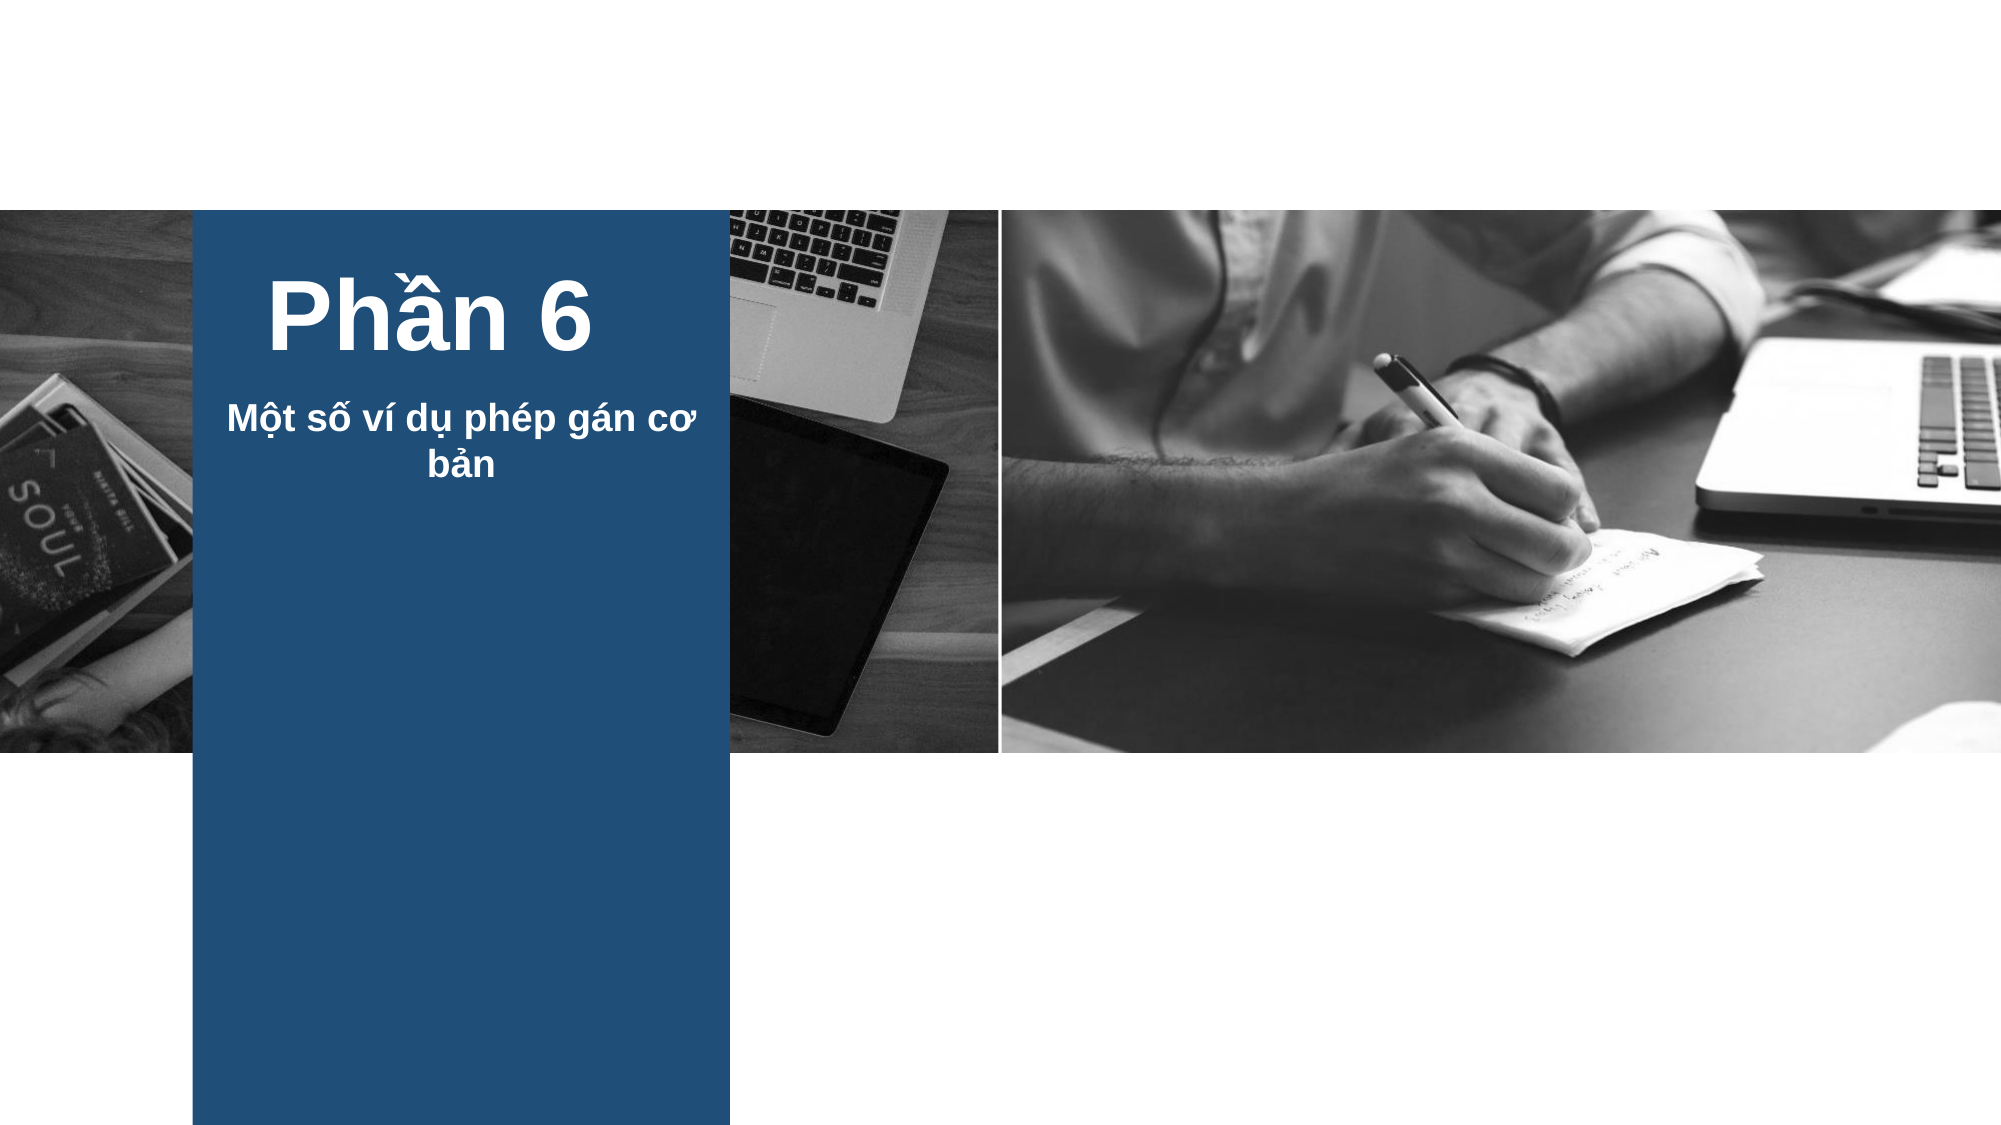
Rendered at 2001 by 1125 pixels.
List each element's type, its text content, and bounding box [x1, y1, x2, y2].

text_box [0, 208, 190, 754]
text_box [999, 208, 2000, 754]
text_box Một số ví dụ phép gán cơ bản [192, 384, 730, 493]
text_box Phần 6 [251, 243, 671, 379]
text_box [190, 208, 732, 1125]
text_box [732, 208, 999, 754]
